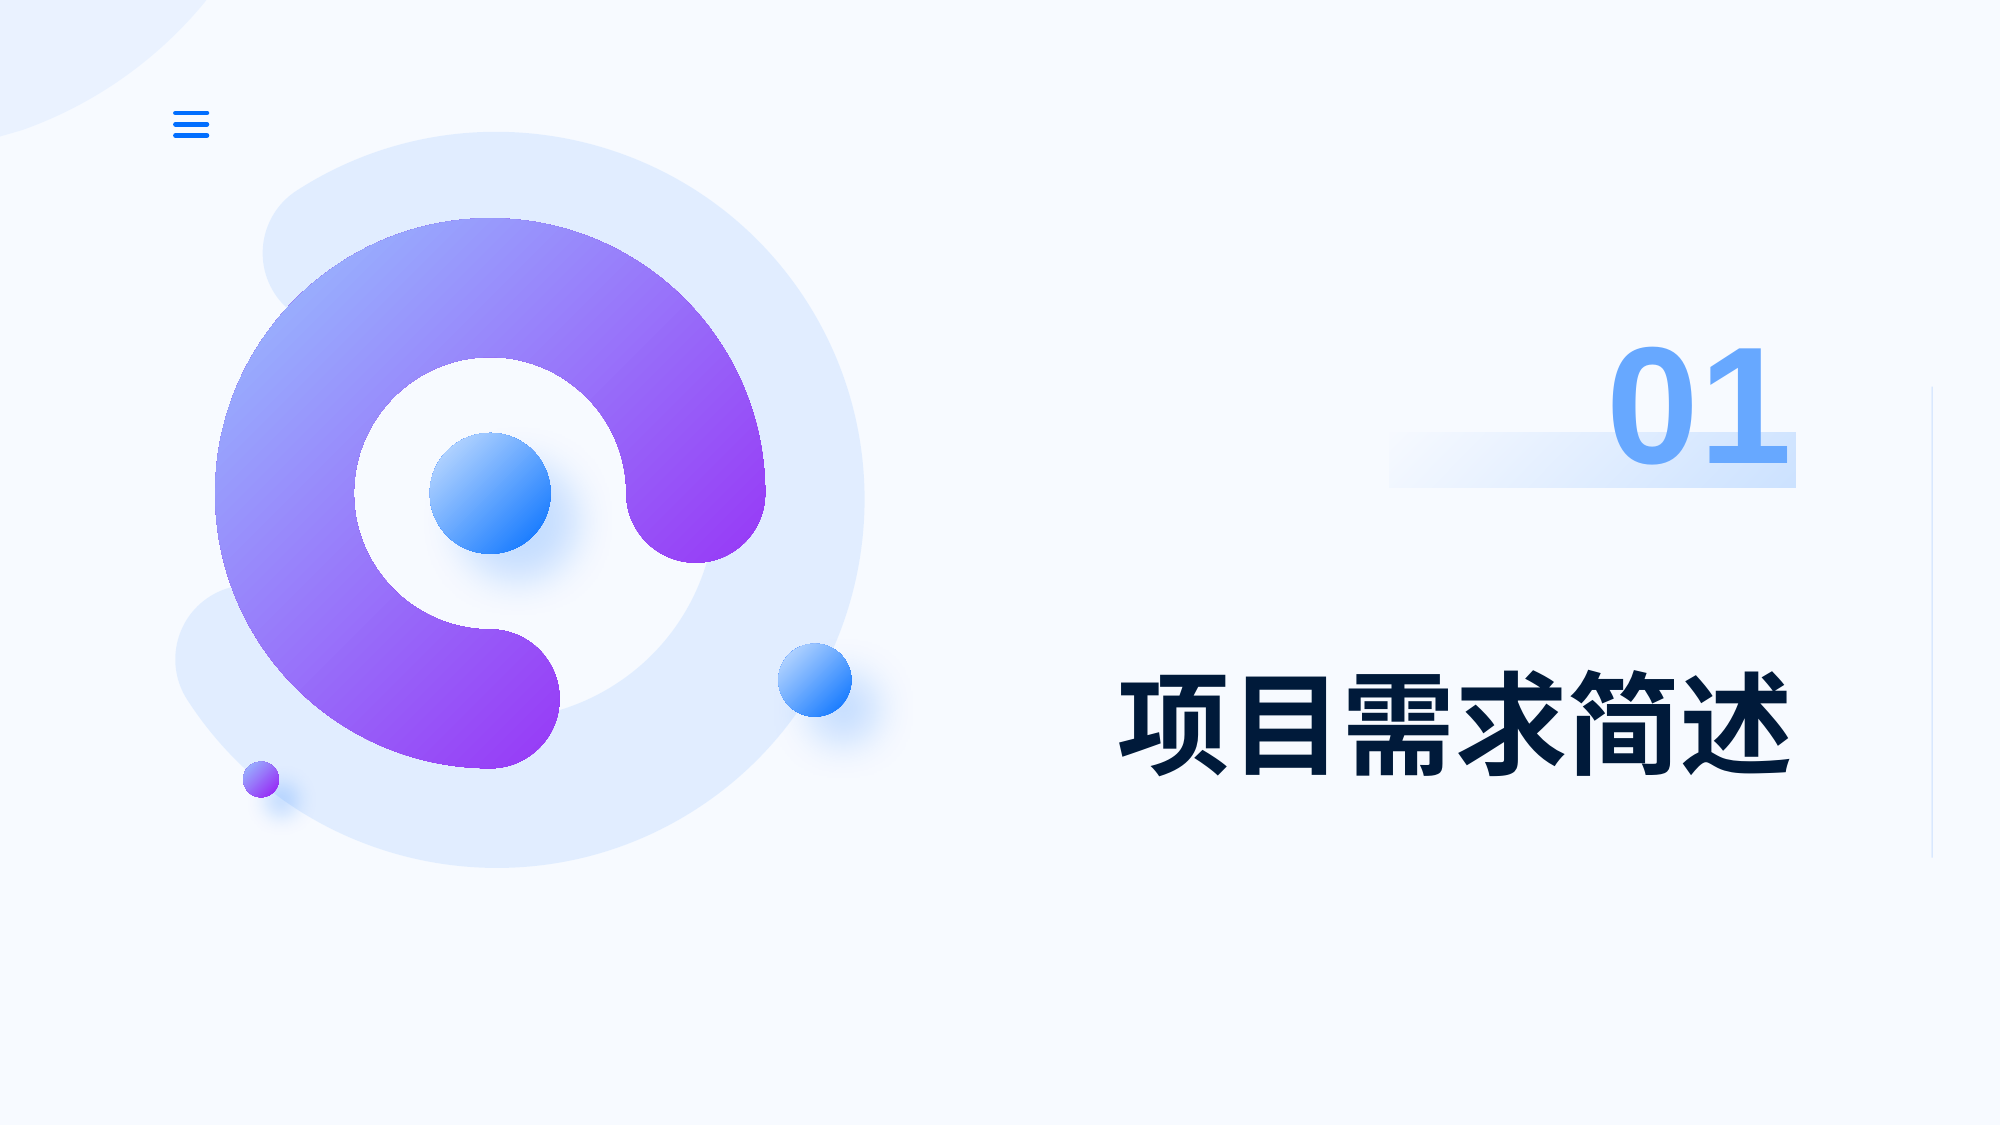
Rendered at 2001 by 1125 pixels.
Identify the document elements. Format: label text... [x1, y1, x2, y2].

title 项目需求简述 [904, 500, 1793, 789]
list 01 [1078, 158, 1793, 497]
